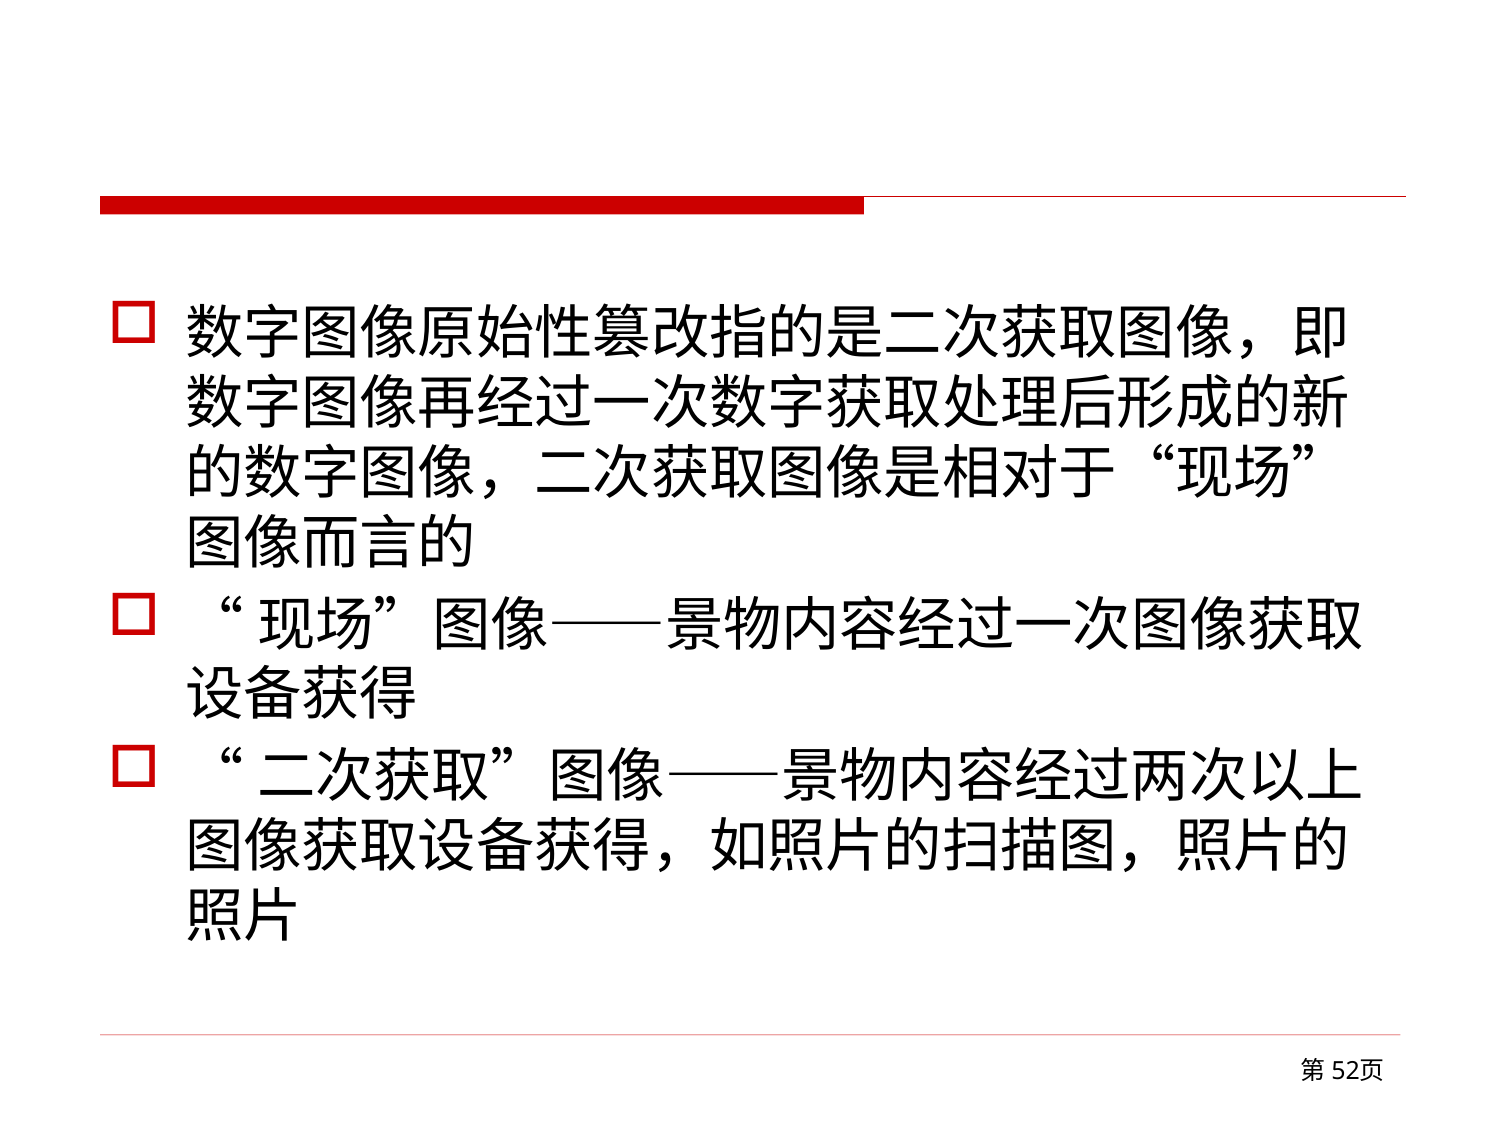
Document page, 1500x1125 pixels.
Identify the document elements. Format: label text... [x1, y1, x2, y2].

list 数字图像原始性篡改指的是二次获取图像，即数字图像再经过一次数字获取处理后形成的新的数字图像，二次获取图像是相对于“现场”图像而言的 “现场”图像——景物内容经过一次图像获取设备获得 “二次获取”图像——景物内容经过两次以上图像获取设备获得，如照片的扫描图，照片的照片 [92, 287, 1406, 988]
slide_number [1074, 1046, 1401, 1103]
